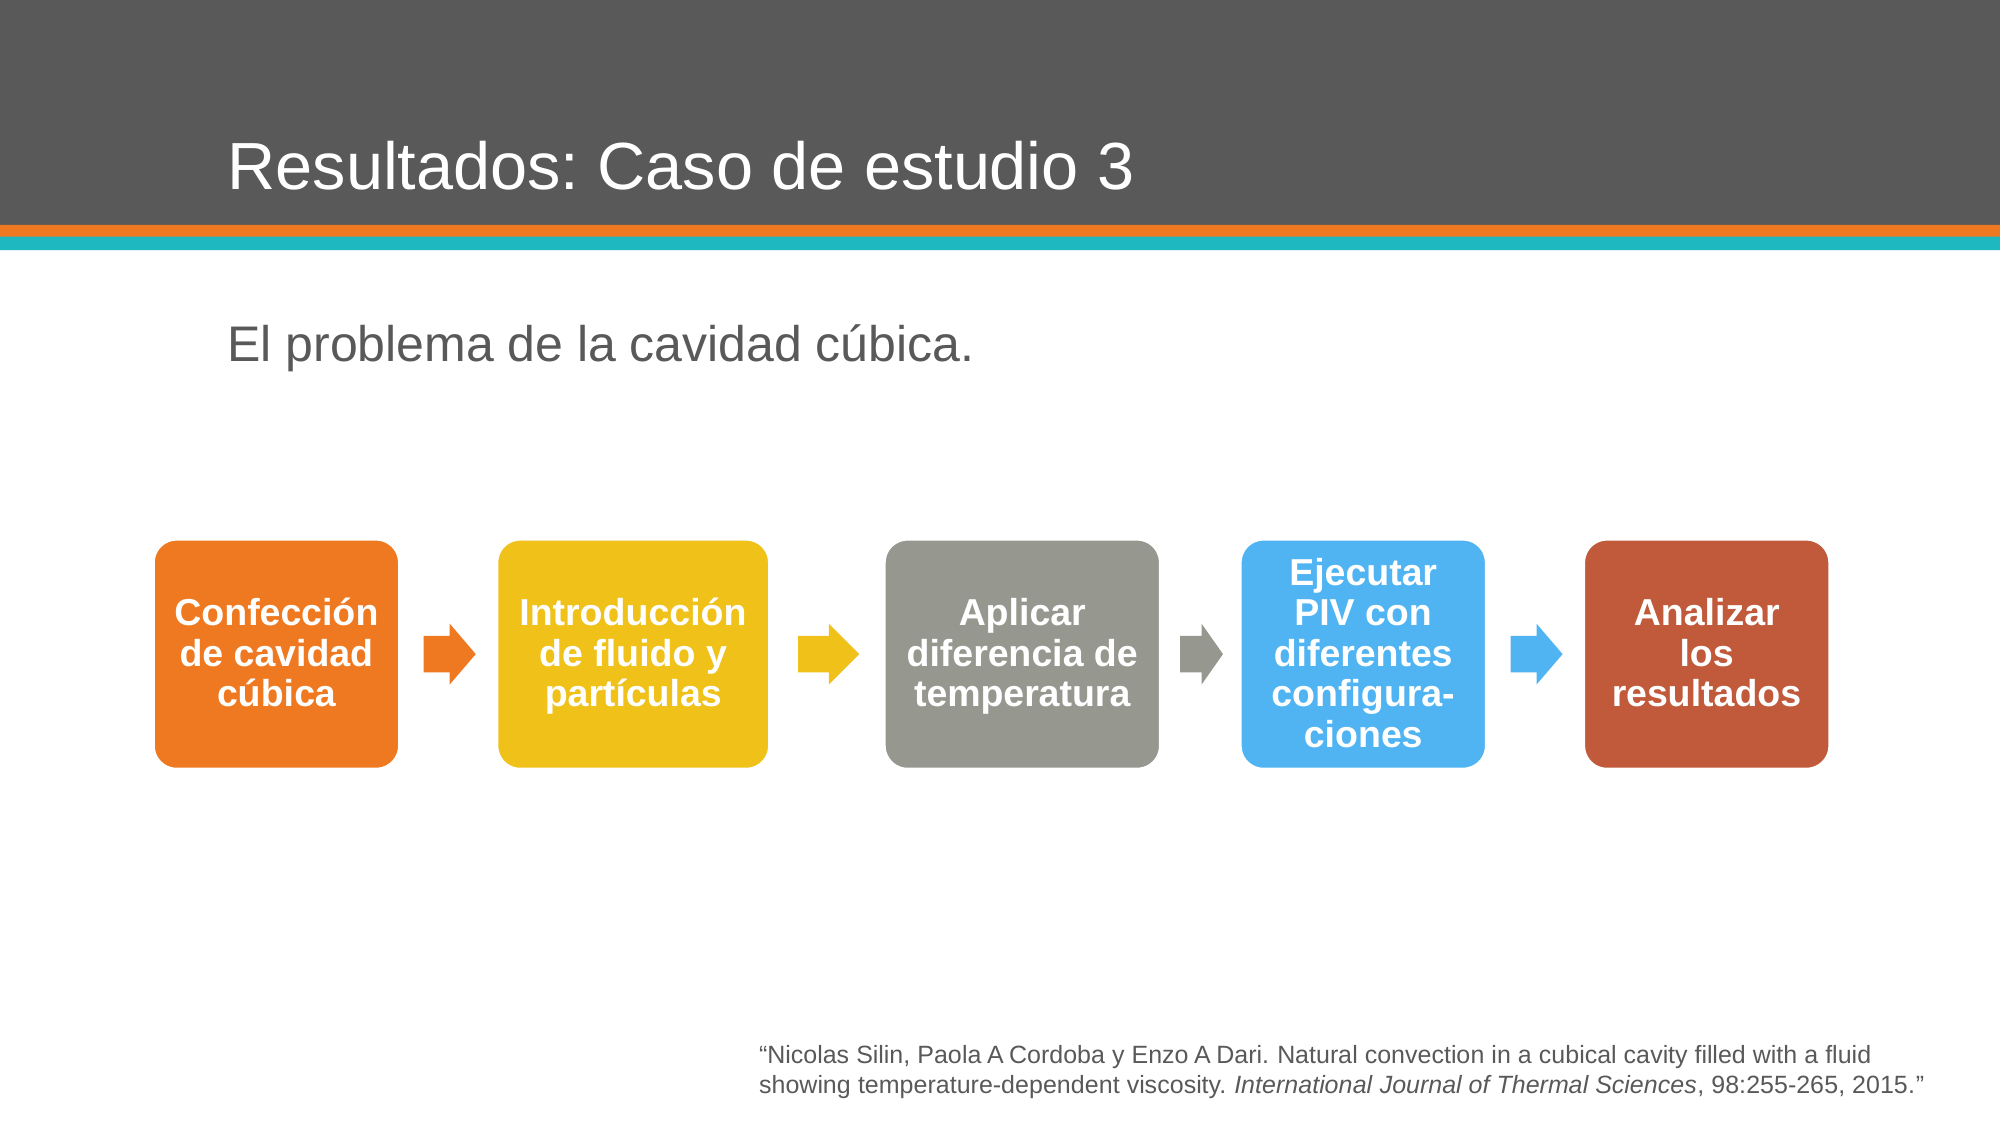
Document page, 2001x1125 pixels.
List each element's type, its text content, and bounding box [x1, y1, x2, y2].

text_box “Nicolas Silin, Paola A Cordoba y Enzo A Dari. Natural convection in a cubical cavity filled with a fluid showing temperature-dependent viscosity. International Journal of Thermal Sciences, 98:255-265, 2015.” [744, 1031, 1943, 1106]
list El problema de la cavidad cúbica. [212, 310, 1788, 434]
title Resultados: Caso de estudio 3 [212, 41, 1788, 212]
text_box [151, 539, 1832, 769]
